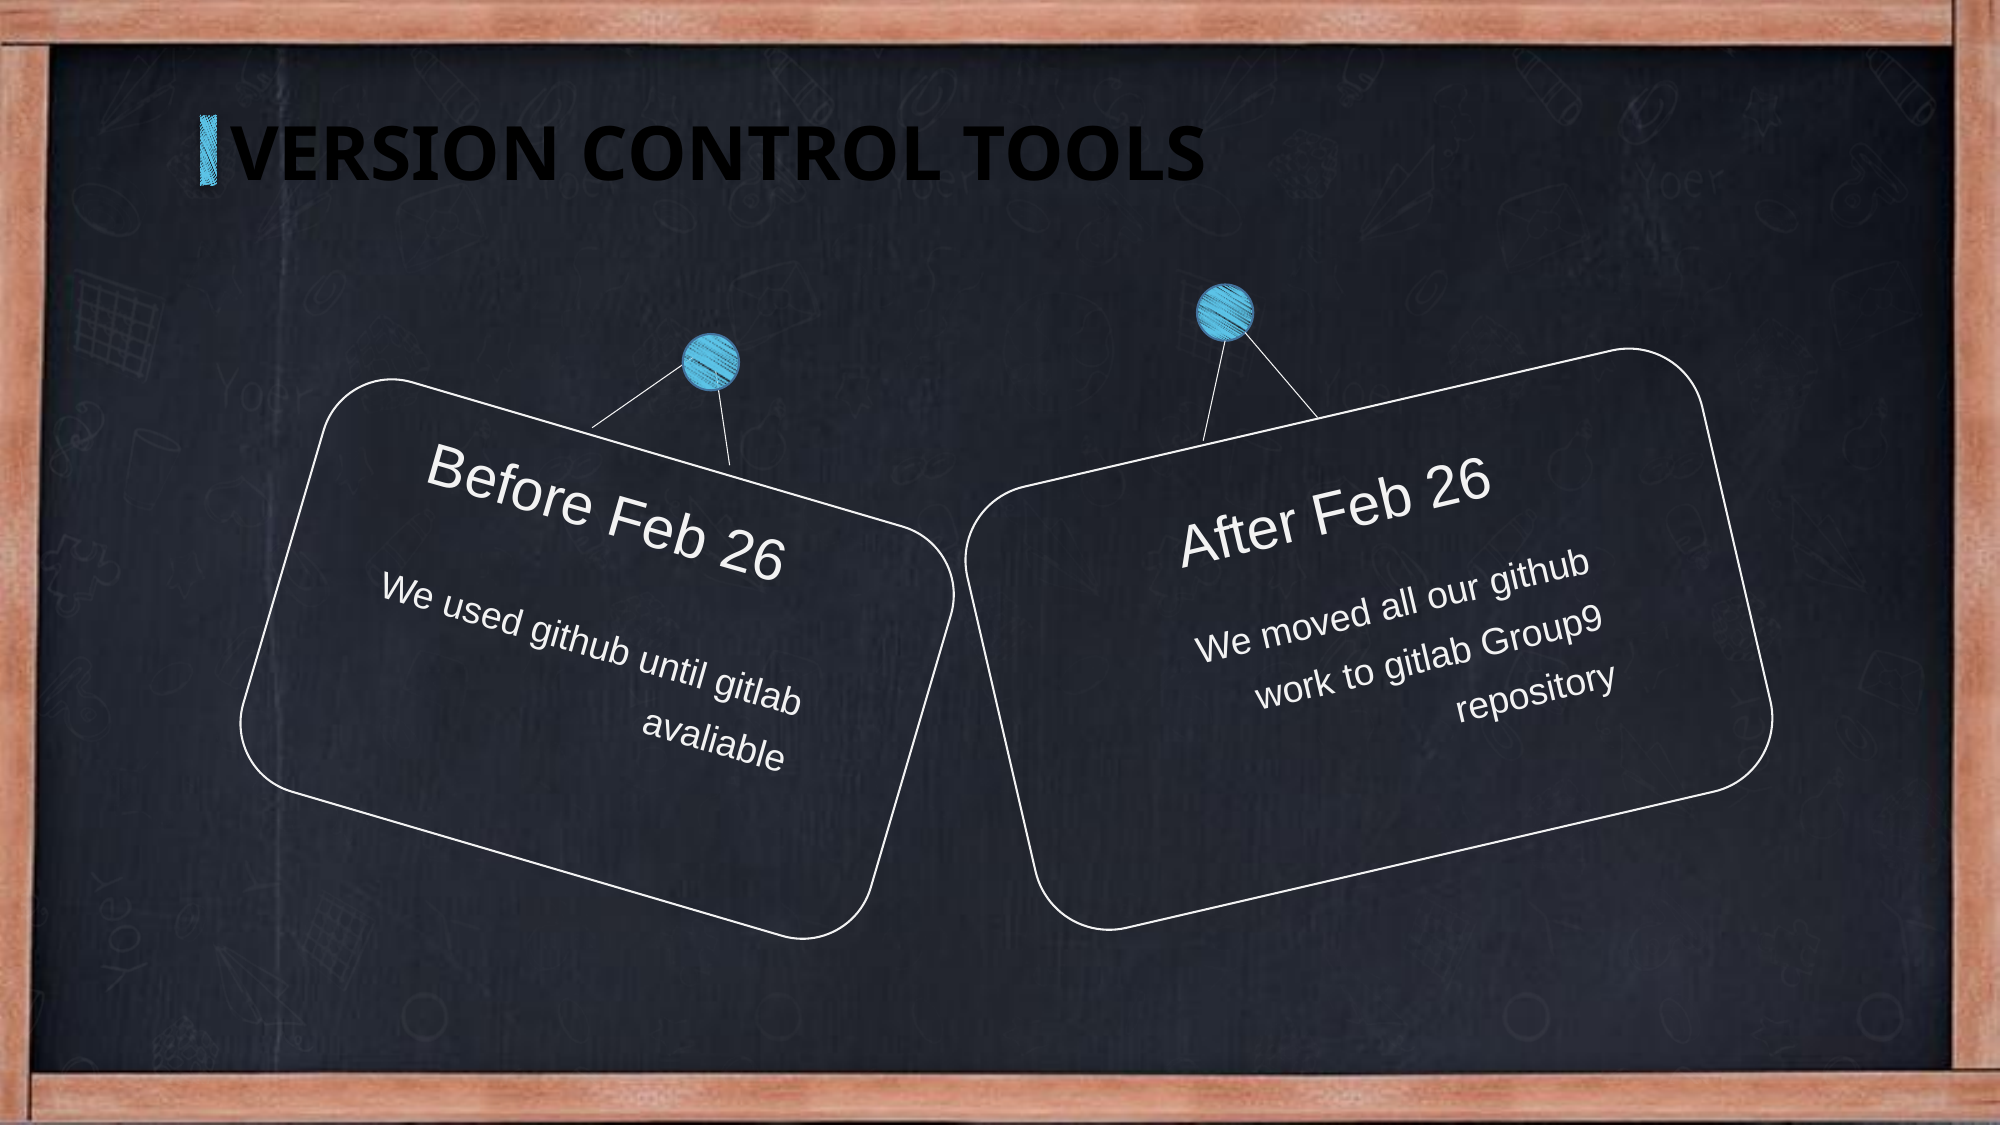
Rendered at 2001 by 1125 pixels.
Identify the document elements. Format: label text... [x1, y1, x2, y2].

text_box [270, 333, 925, 873]
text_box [991, 284, 1747, 866]
picture [0, 0, 2000, 1125]
text_box [198, 113, 218, 186]
text_box VERSION CONTROL TOOLS [215, 97, 1329, 203]
